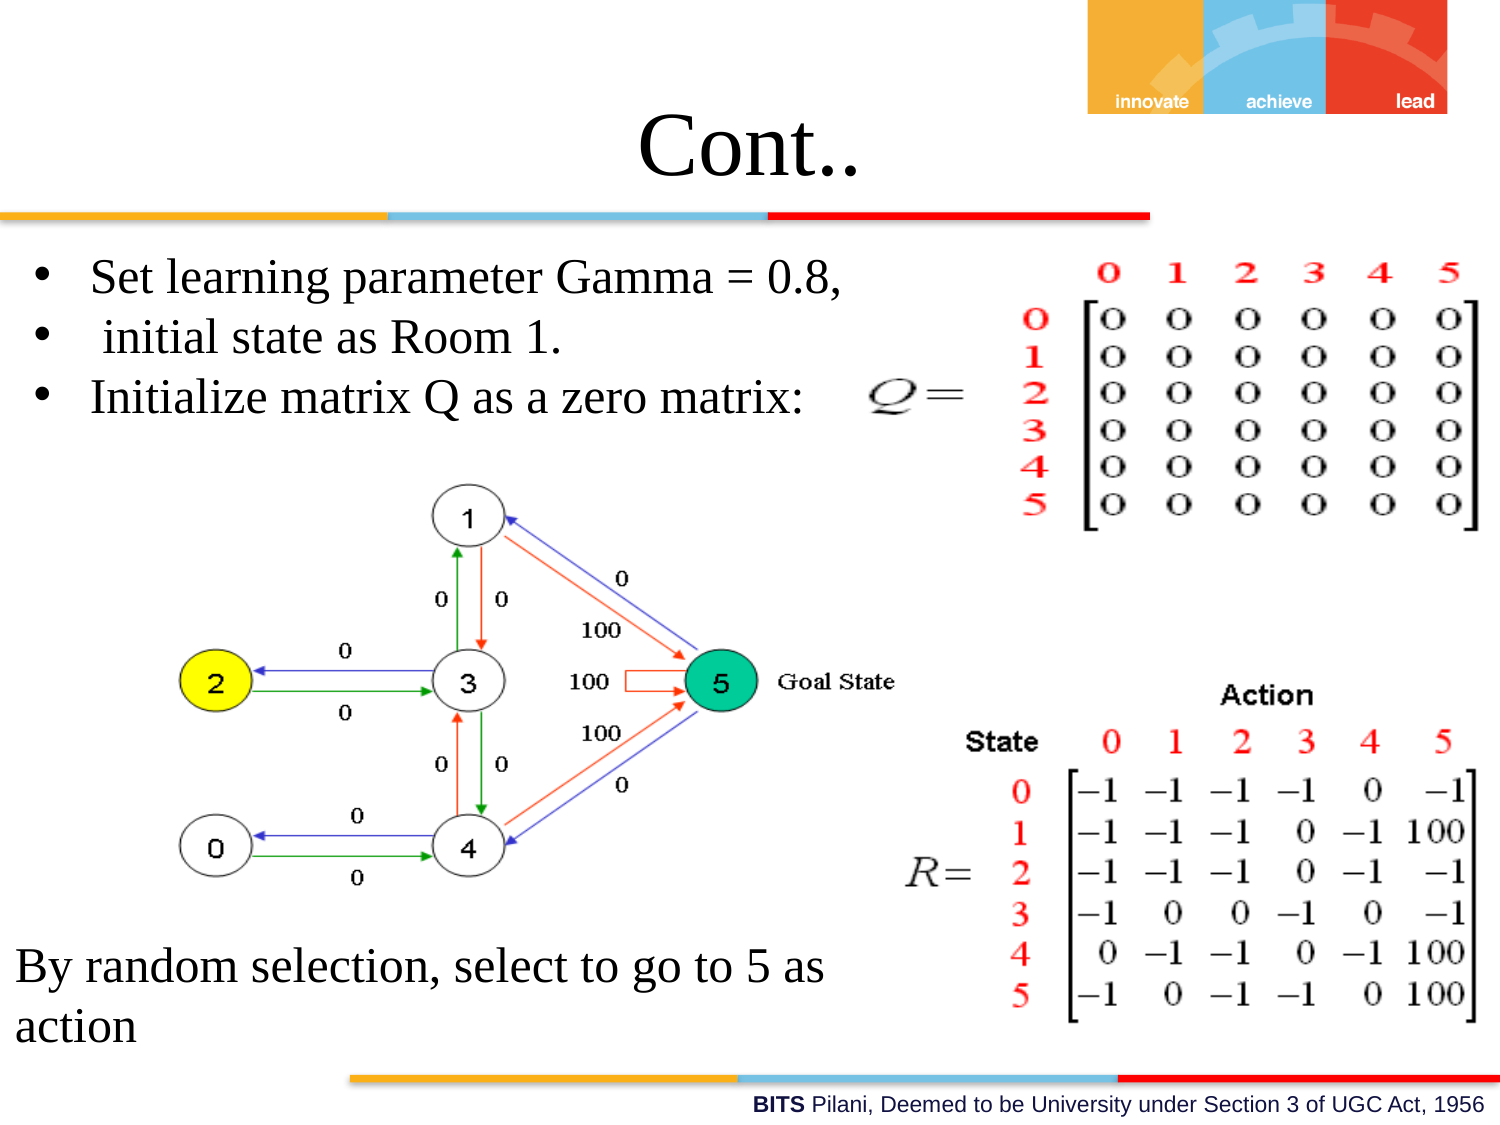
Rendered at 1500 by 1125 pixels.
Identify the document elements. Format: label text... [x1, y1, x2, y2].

text_box Set learning parameter Gamma = 0.8, initial state as Room 1. Initialize matrix Q as a zero matrix: [18, 236, 899, 431]
picture [174, 258, 1488, 1026]
title Cont.. [74, 44, 1426, 233]
picture [1087, 0, 1448, 114]
text_box By random selection, select to go to 5 as action [0, 924, 899, 1060]
